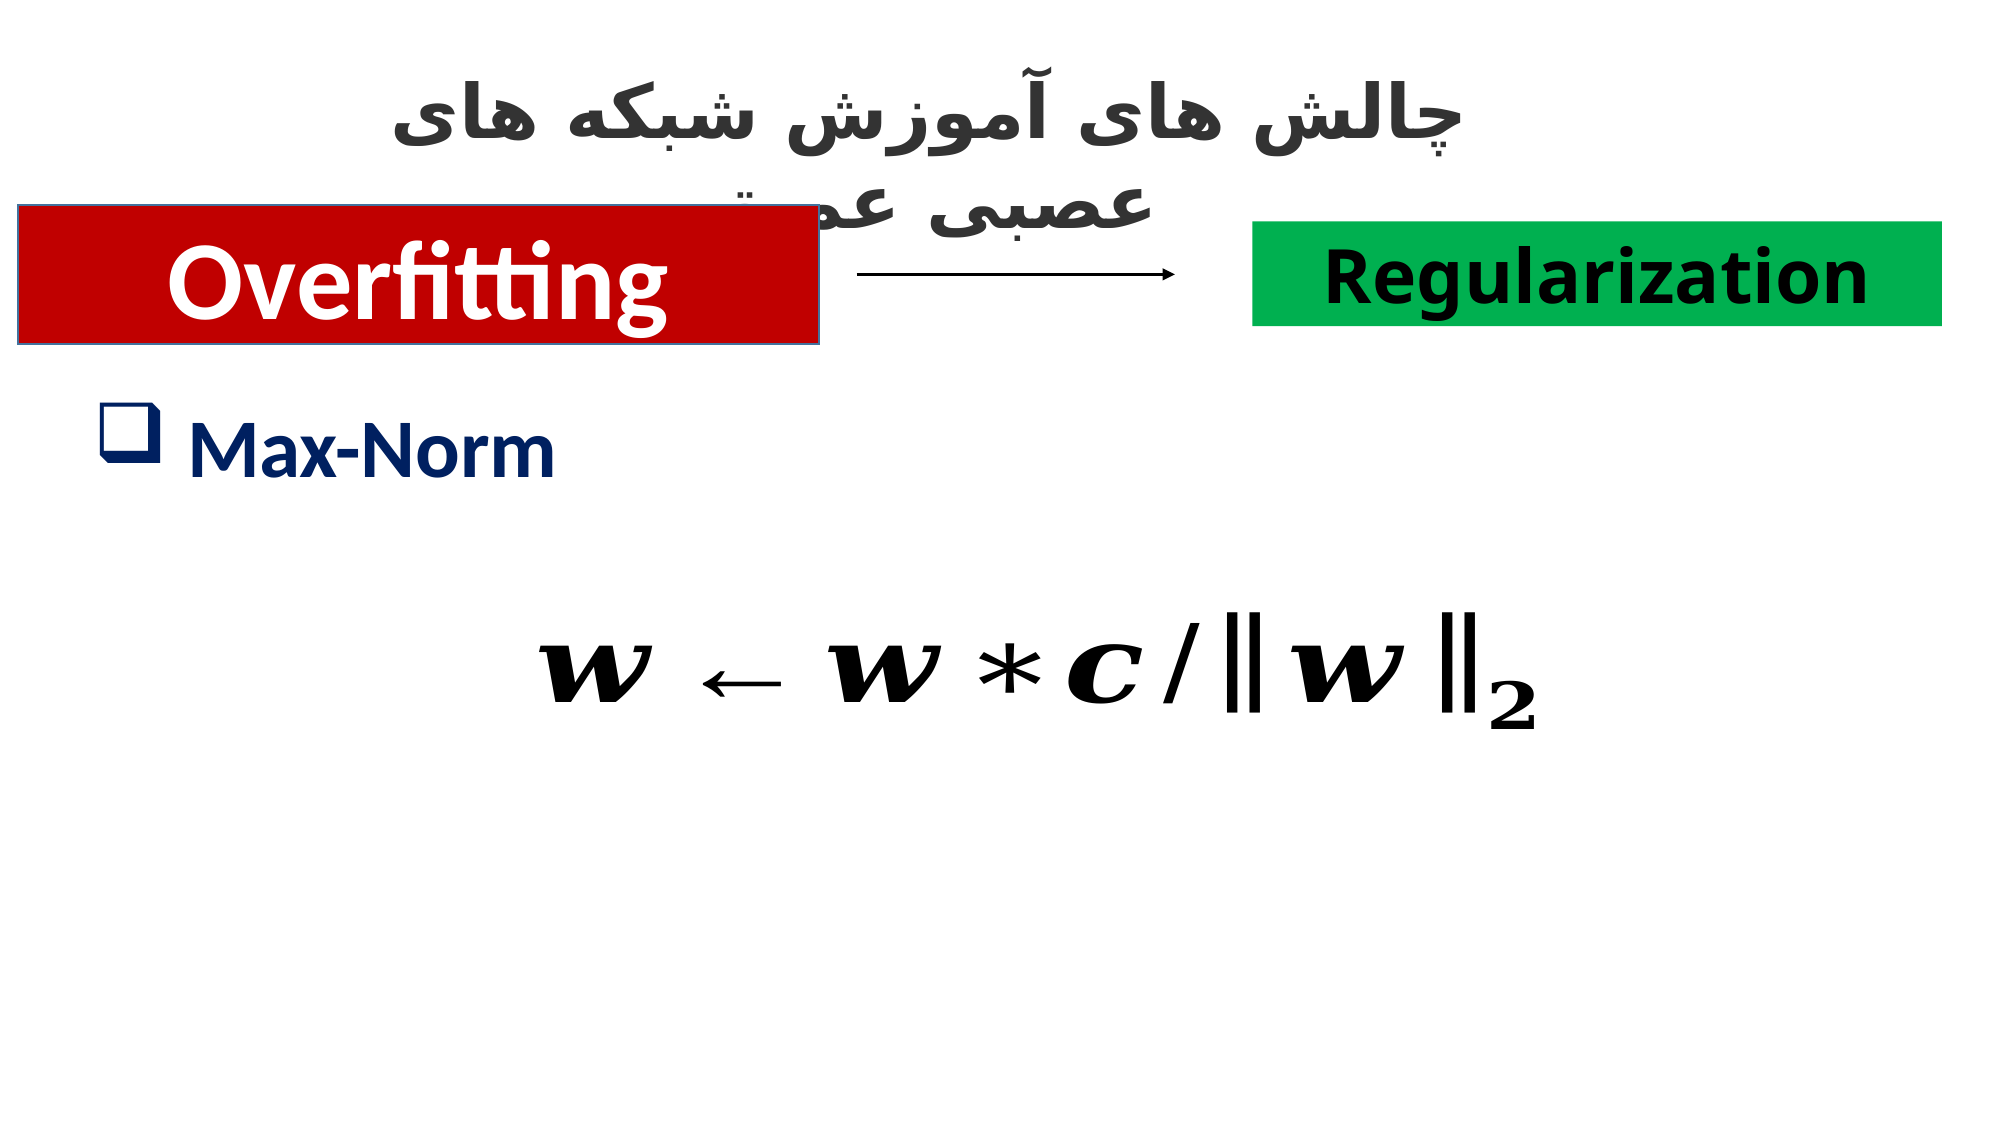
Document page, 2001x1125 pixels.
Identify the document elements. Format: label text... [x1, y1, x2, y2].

text_box چالش های آموزش شبکه های عصبی عمیق [249, 56, 1610, 251]
text_box Overfitting [17, 204, 820, 345]
text_box Max-Norm [78, 386, 1361, 647]
text_box Regularization [1252, 221, 1942, 327]
